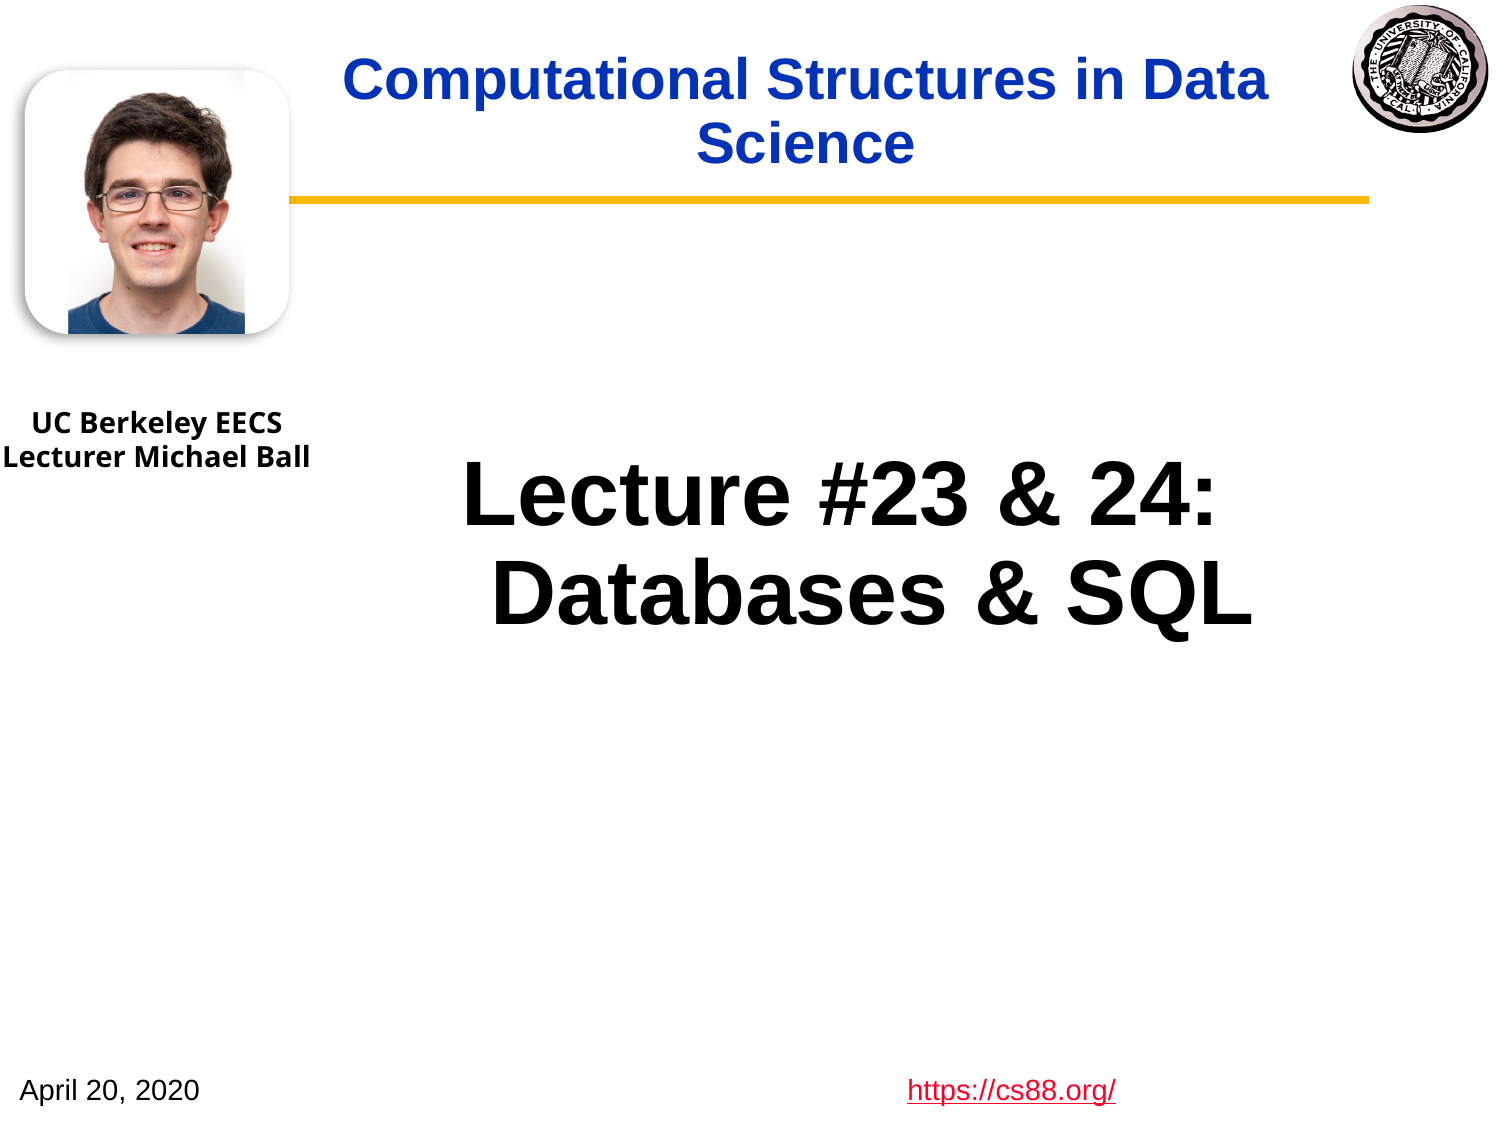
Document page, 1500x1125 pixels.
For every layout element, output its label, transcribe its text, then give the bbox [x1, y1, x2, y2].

text_box April 20, 2020 [4, 1064, 216, 1115]
picture [1363, 0, 1500, 137]
picture [24, 69, 290, 335]
text_box https://cs88.org/ [892, 1064, 1132, 1115]
text_box UC Berkeley EECS Lecturer Michael Ball [0, 396, 364, 482]
title Computational Structures in Data Science [249, 0, 1363, 163]
subtitle Lecture #23 & 24: Databases & SQL [170, 378, 1500, 1057]
